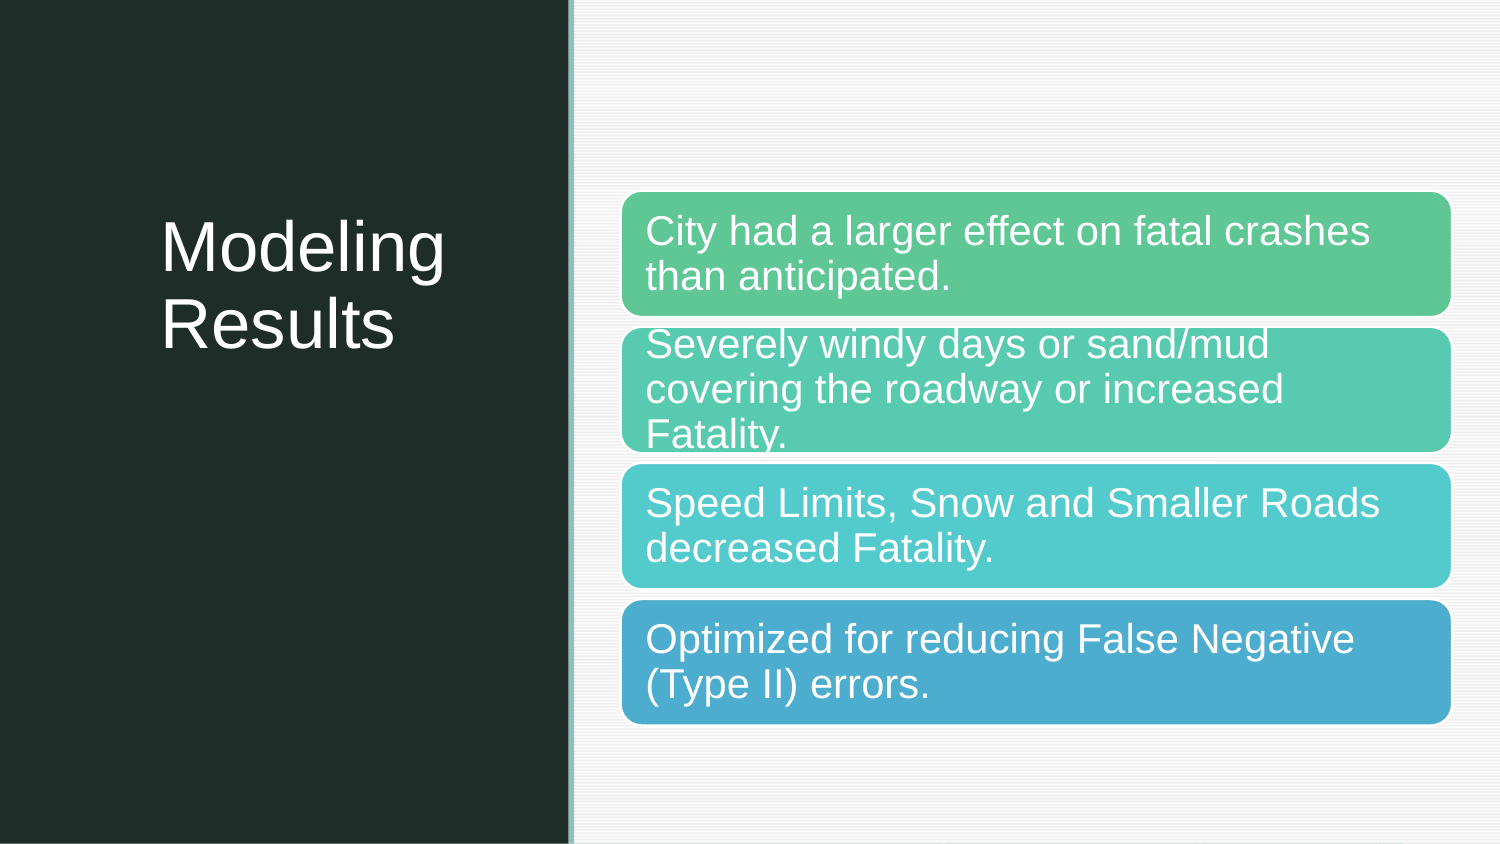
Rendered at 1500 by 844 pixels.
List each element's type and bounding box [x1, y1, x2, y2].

list [620, 110, 1453, 807]
picture [0, 0, 1500, 844]
